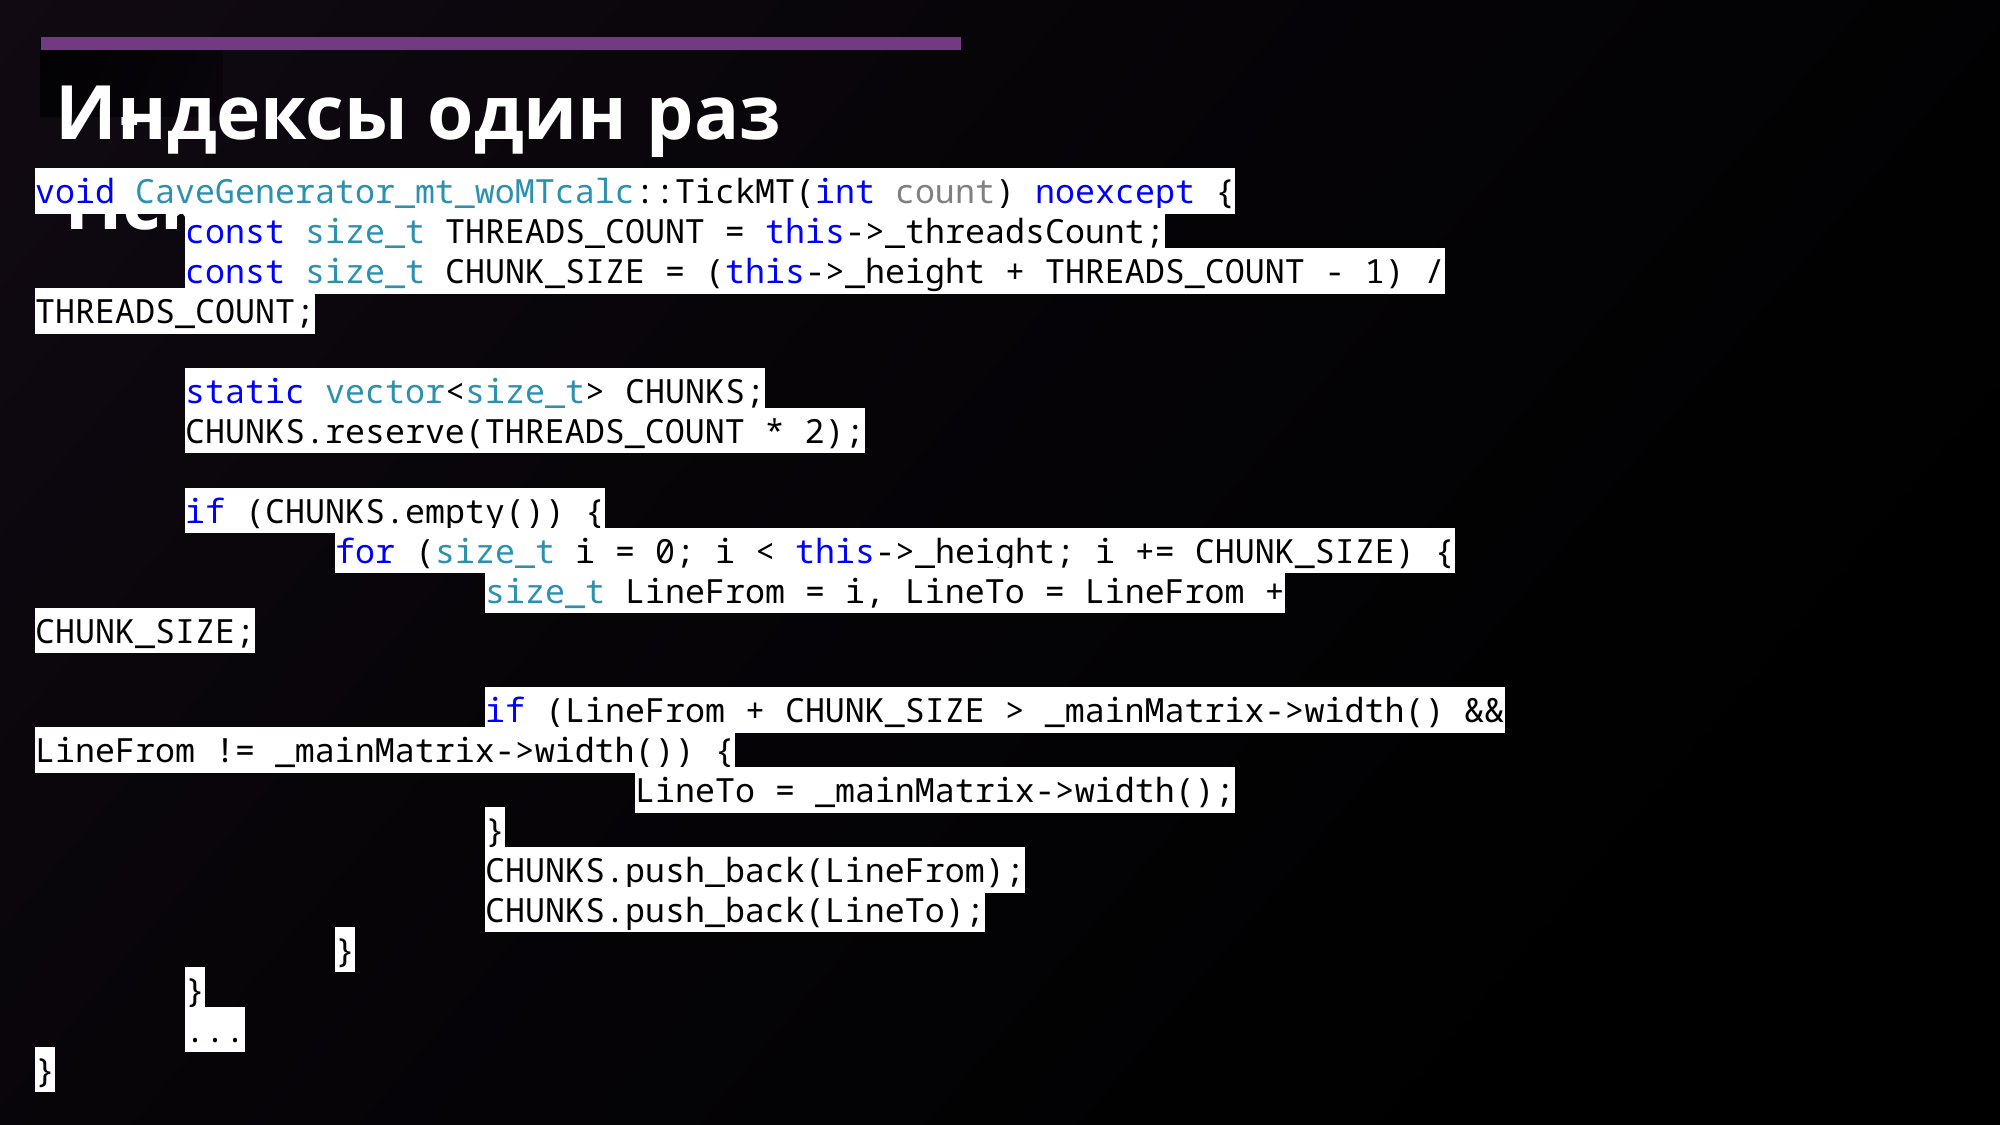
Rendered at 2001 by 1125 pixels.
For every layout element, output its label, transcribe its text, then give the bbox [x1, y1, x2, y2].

picture [40, 38, 223, 43]
picture [40, 44, 223, 117]
text_box Индексы один раз TickMT() [40, 57, 981, 163]
text_box void CaveGenerator_mt_woMTcalc::TickMT(int count) noexcept { const size_t THREADS_COUNT = this->_threadsCount; const size_t CHUNK_SIZE = (this->_height + THREADS_COUNT - 1) / THREADS_COUNT; static vector<size_t> CHUNKS; CHUNKS.reserve(THREADS_COUNT * 2); if (CHUNKS.empty()) { for (size_t i = 0; i < this->_height; i += CHUNK_SIZE) { size_t LineFrom = i, LineTo = LineFrom + CHUNK_SIZE; if (LineFrom + CHUNK_SIZE > _mainMatrix->width() && LineFrom != _mainMatrix->width()) { LineTo = _mainMatrix->width(); } CHUNKS.push_back(LineFrom); CHUNKS.push_back(LineTo); } } ... } [20, 163, 1520, 1097]
